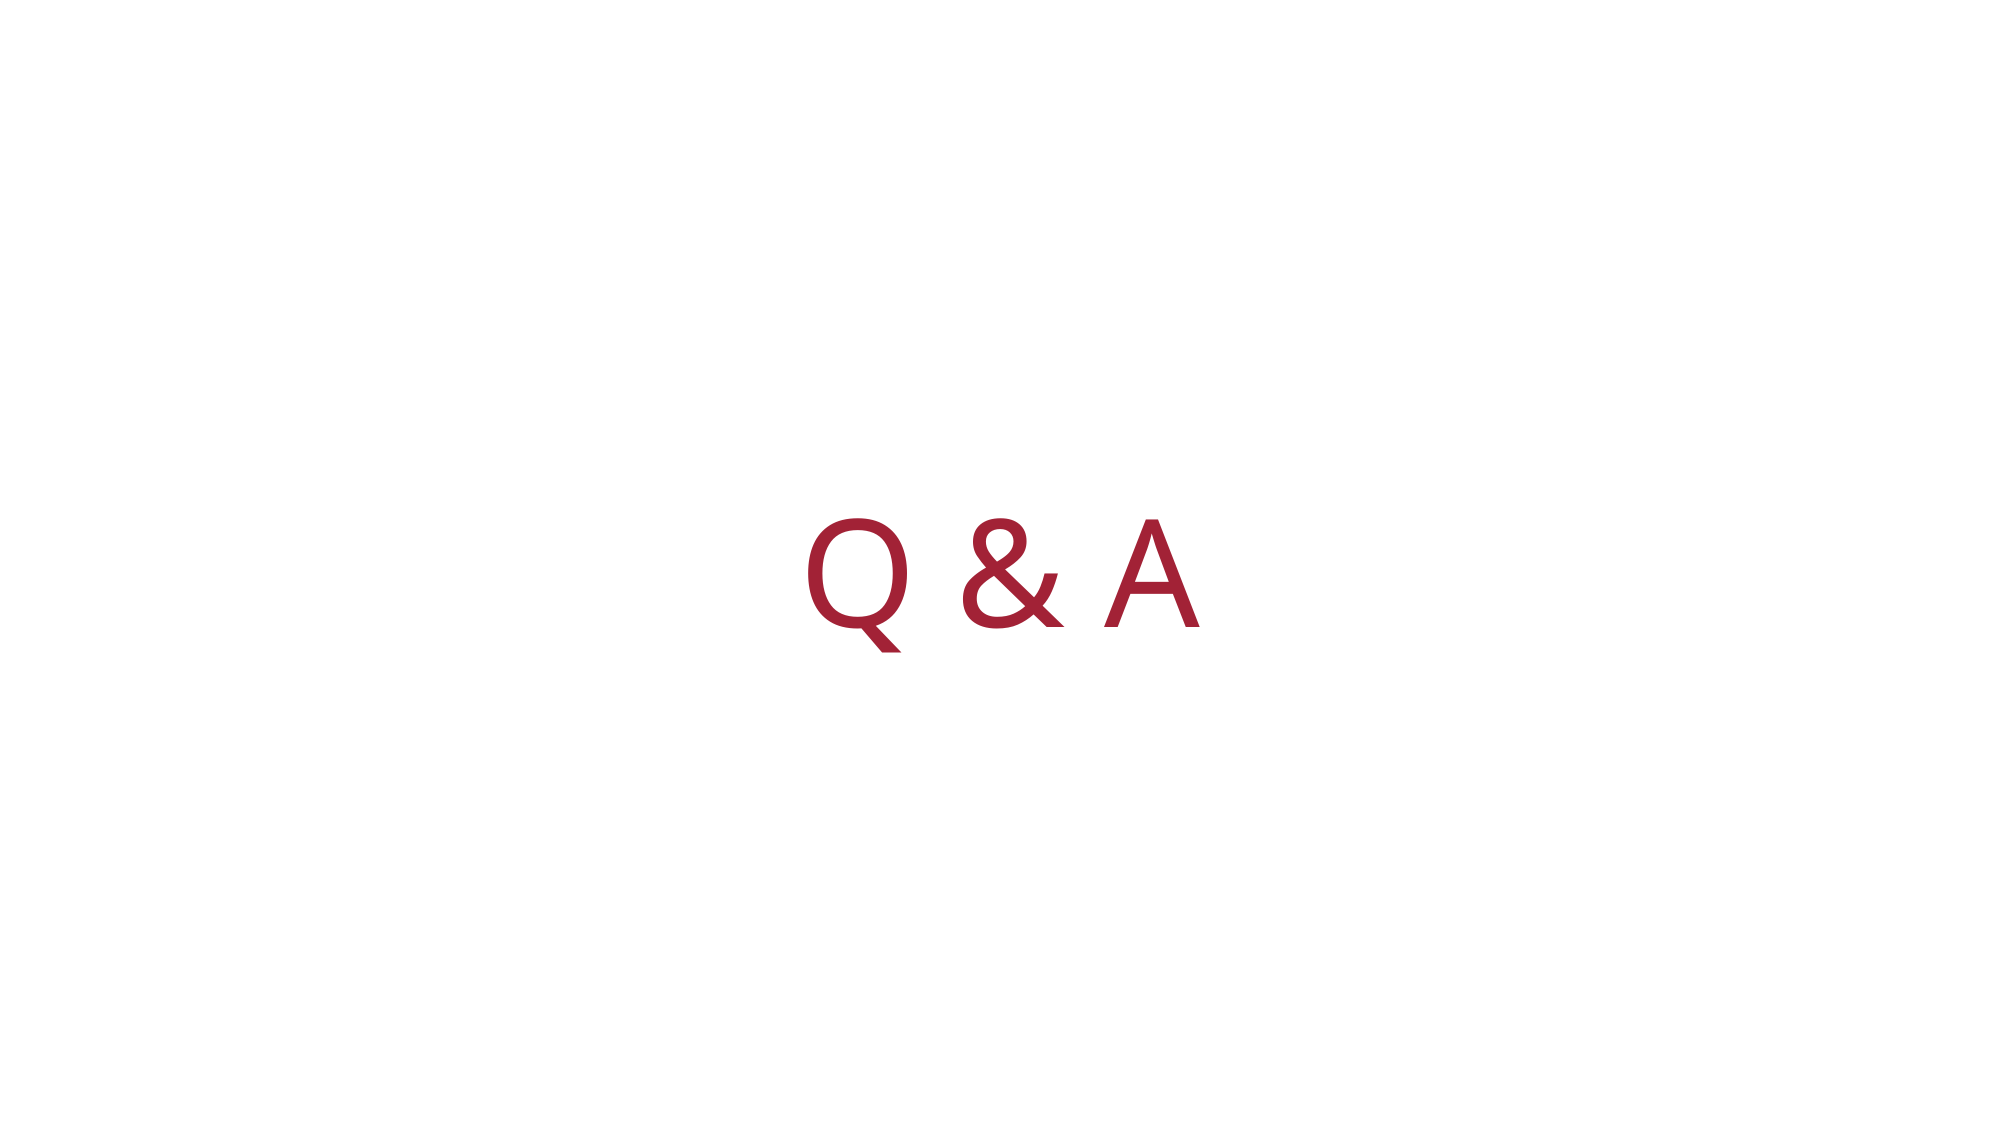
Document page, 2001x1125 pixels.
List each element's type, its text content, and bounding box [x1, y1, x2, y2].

text_box Q & A [784, 469, 1216, 665]
